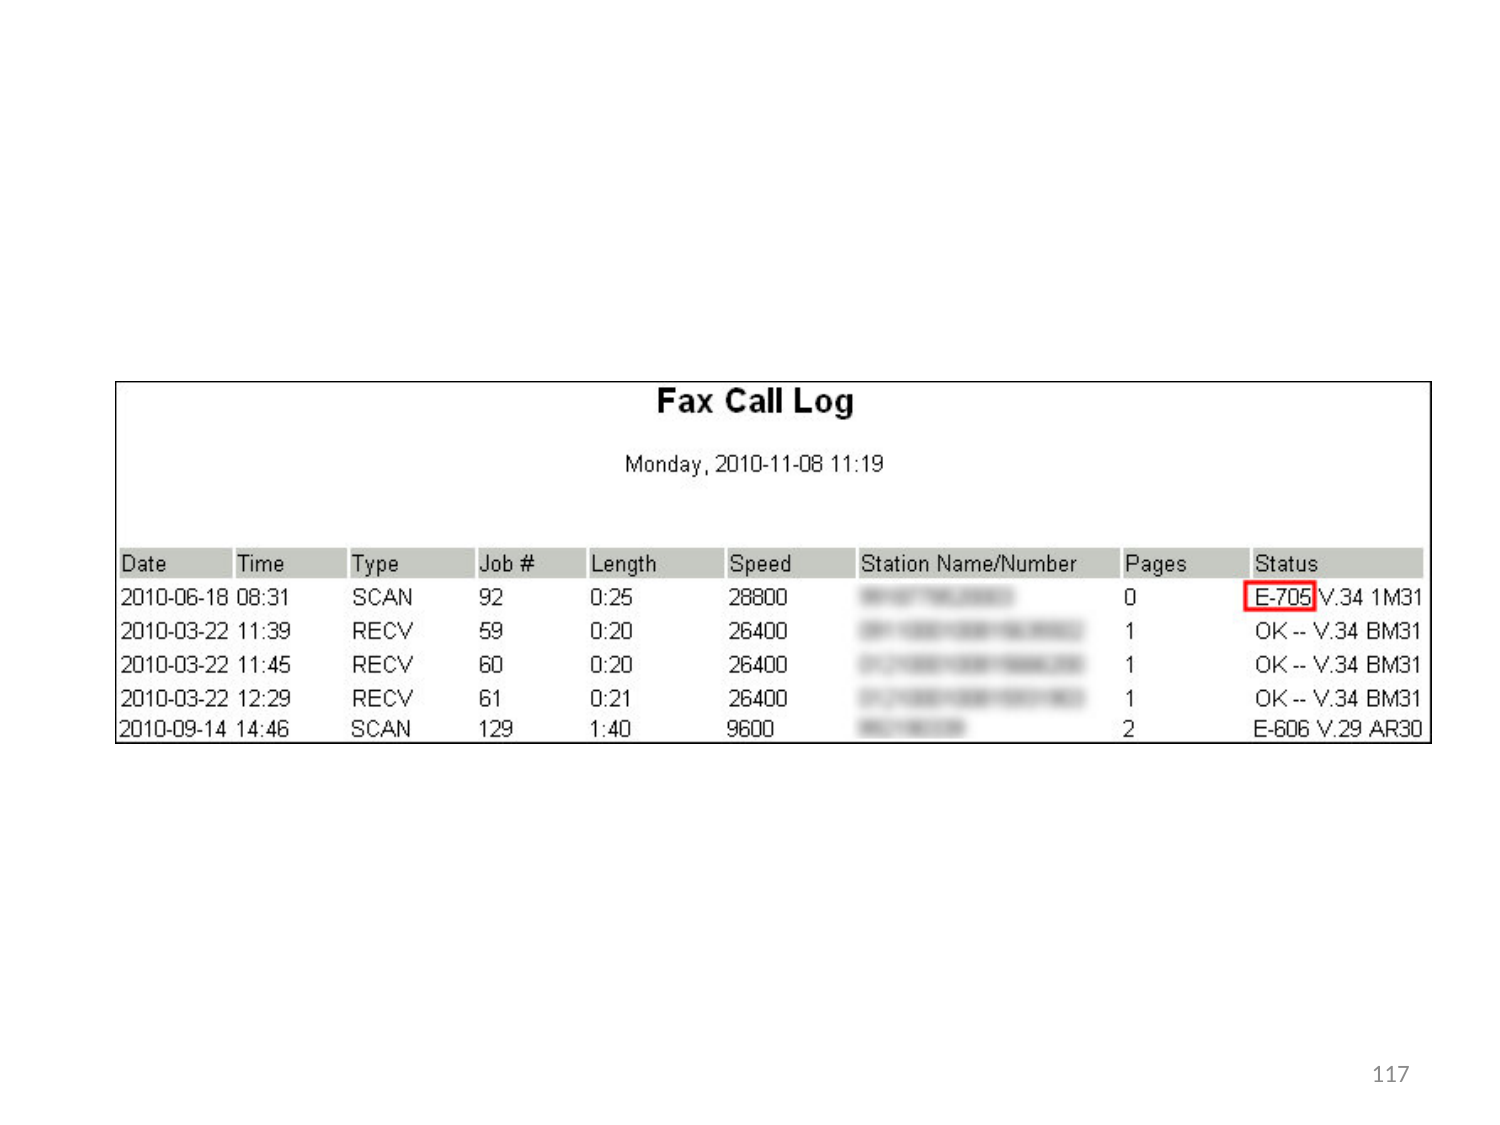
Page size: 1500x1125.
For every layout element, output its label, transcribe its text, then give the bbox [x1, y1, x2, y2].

picture [115, 381, 1433, 744]
slide_number 117 [1074, 1042, 1425, 1103]
